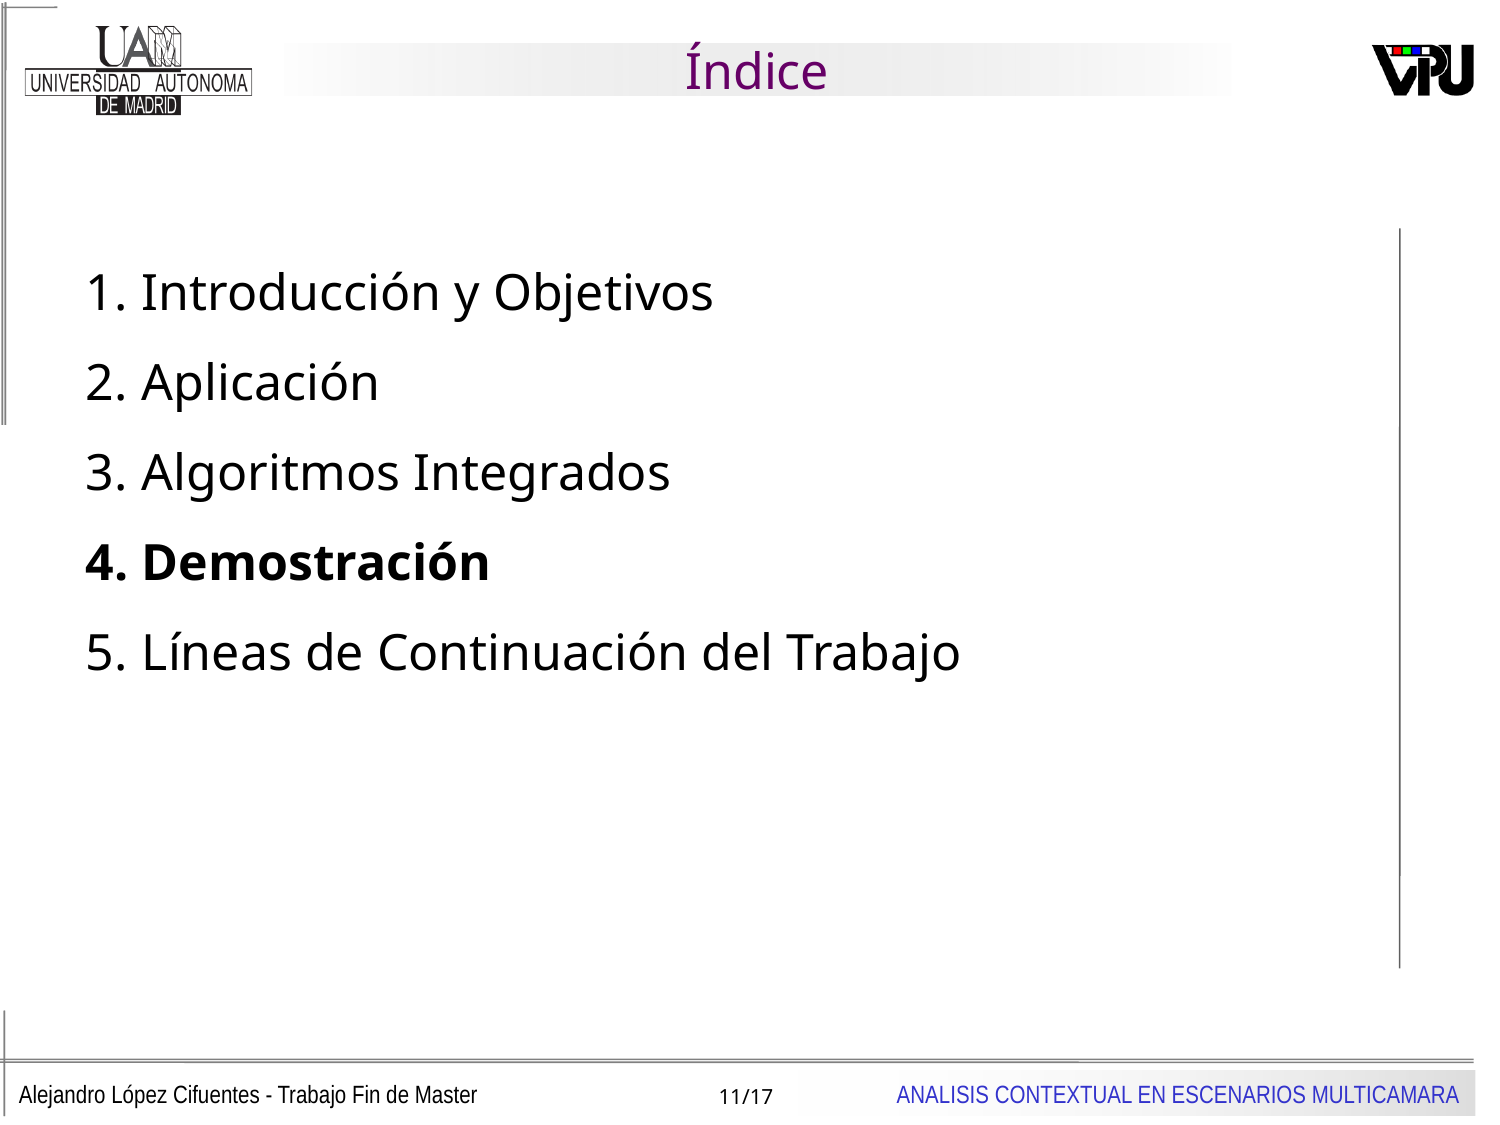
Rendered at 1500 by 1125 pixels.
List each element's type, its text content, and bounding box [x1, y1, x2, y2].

picture [24, 22, 256, 120]
picture [1371, 44, 1474, 96]
title Índice [269, 42, 1245, 96]
text_box Introducción y Objetivos Aplicación Algoritmos Integrados Demostración Líneas de Continuación del Trabajo [70, 222, 1400, 688]
